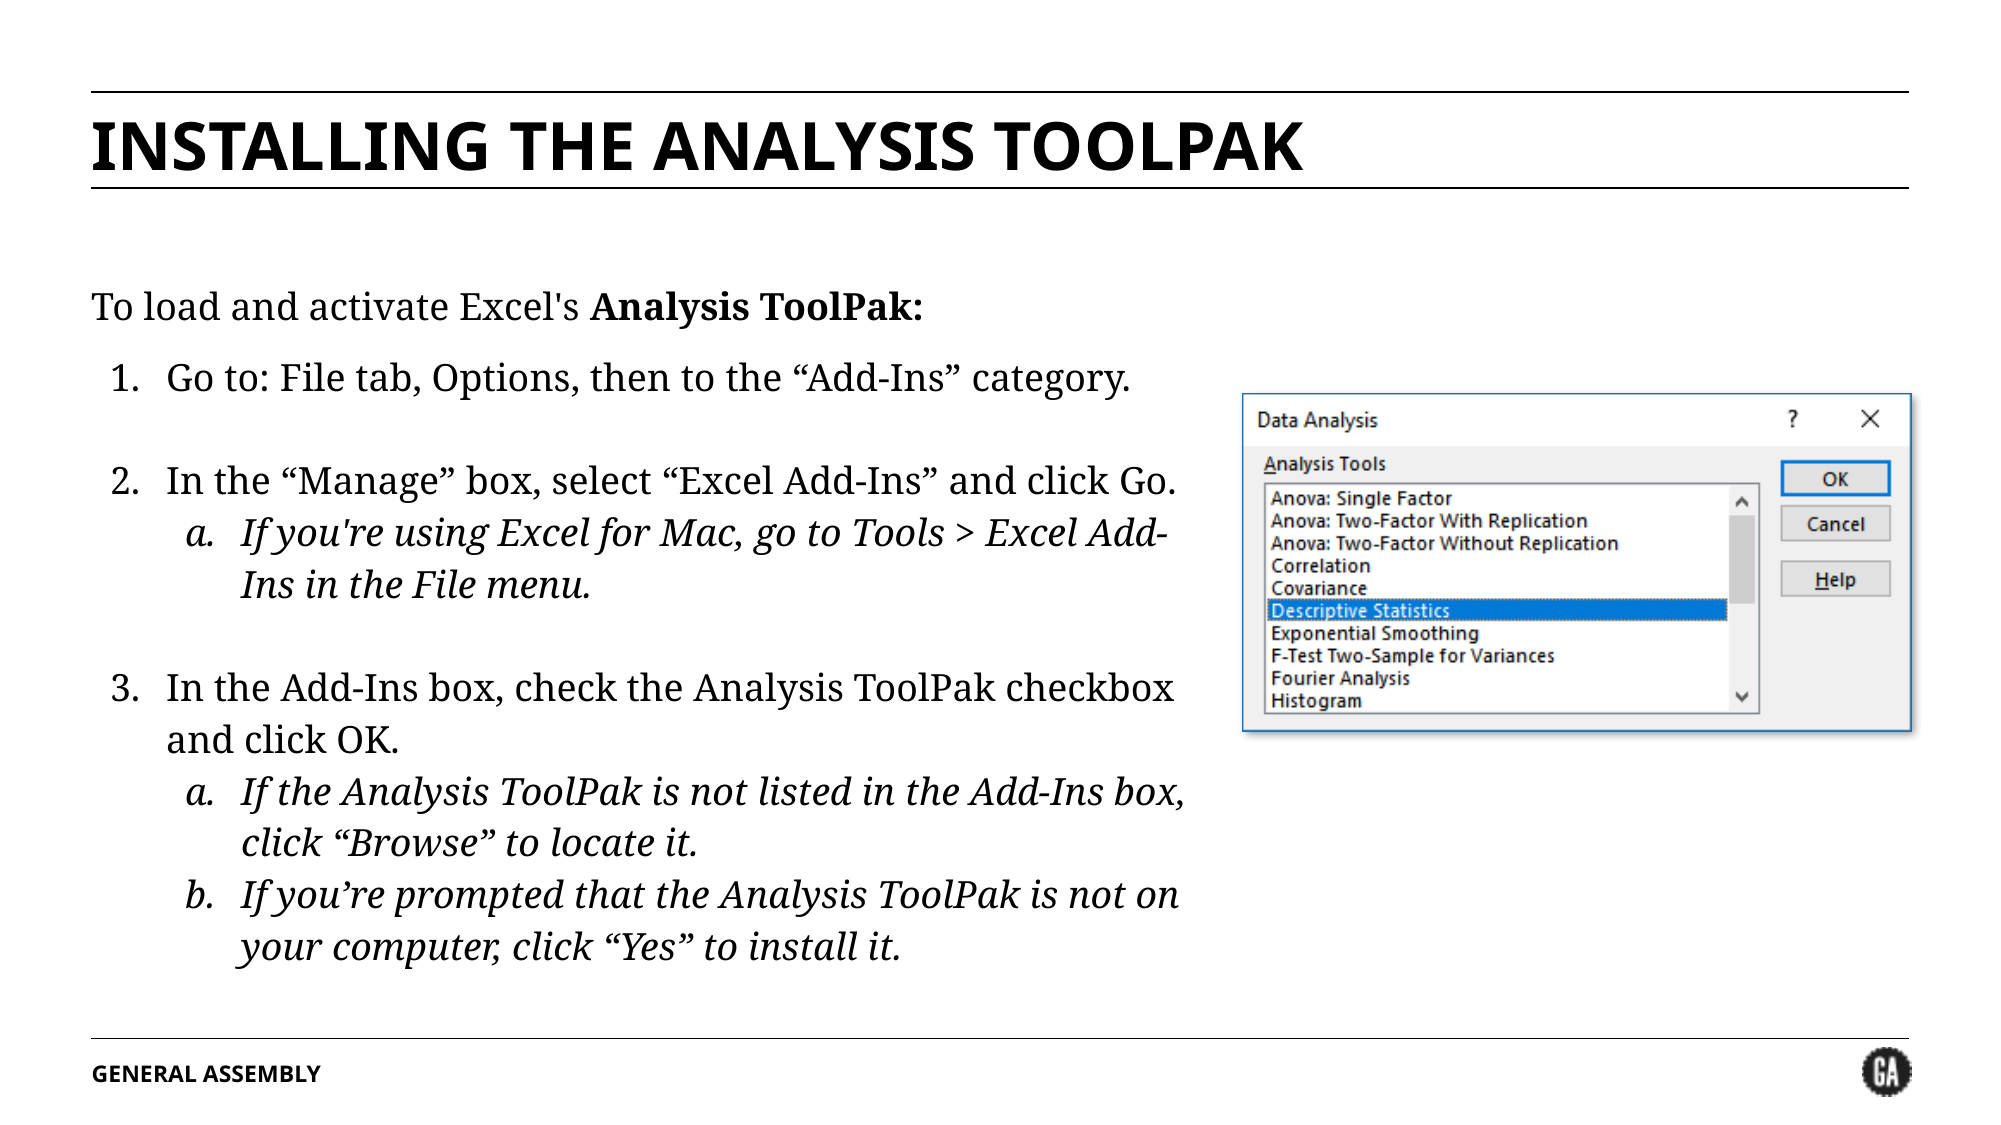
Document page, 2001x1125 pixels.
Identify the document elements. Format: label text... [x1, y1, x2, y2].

picture [1862, 1047, 1912, 1097]
picture [1242, 393, 1912, 732]
title INSTALLING THE ANALYSIS TOOLPAK [76, 91, 1897, 205]
list To load and activate Excel's Analysis ToolPak: Go to: File tab, Options, then to the “Add-Ins” category. In the “Manage” box, select “Excel Add-Ins” and click Go. If you're using Excel for Mac, go to Tools > Excel Add-Ins in the File menu. In the Add-Ins box, check the Analysis ToolPak checkbox and click OK. If the Analysis ToolPak is not listed in the Add-Ins box, click “Browse” to locate it. If you’re prompted that the Analysis ToolPak is not on your computer, click “Yes” to install it. [76, 224, 1222, 1014]
